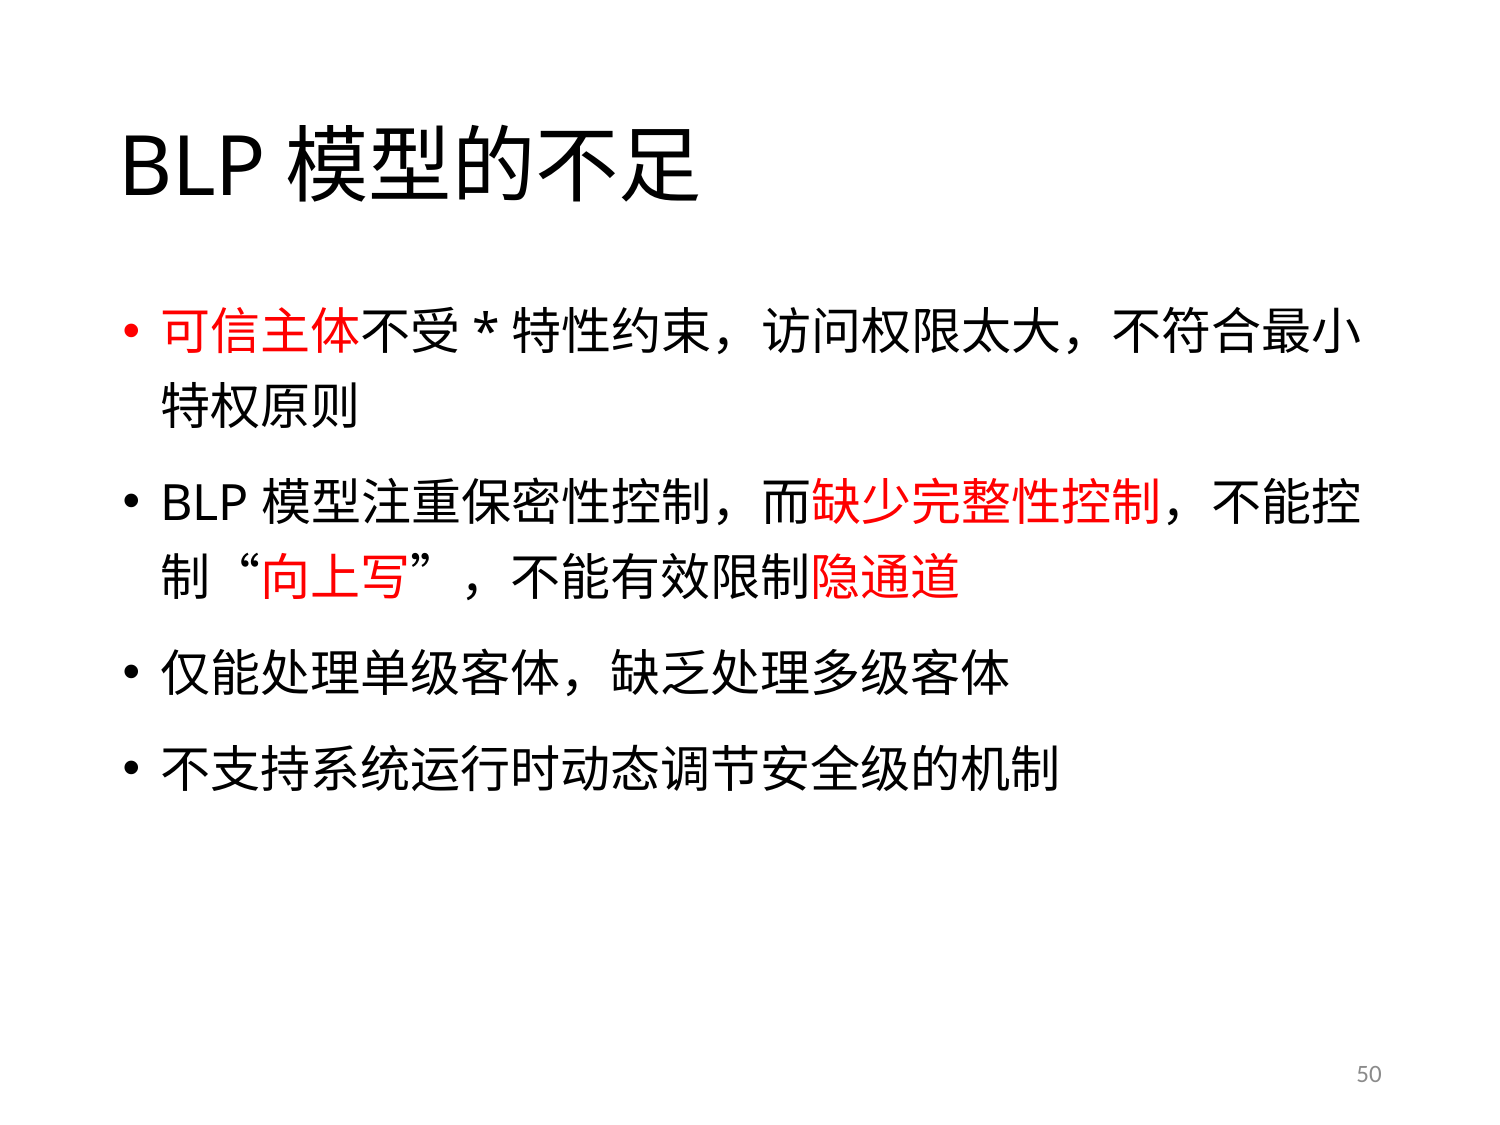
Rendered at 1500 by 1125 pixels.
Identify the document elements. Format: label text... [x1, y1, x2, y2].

slide_number 50 [1059, 1042, 1397, 1103]
list 可信主体不受*特性约束，访问权限太大，不符合最小特权原则 BLP模型注重保密性控制，而缺少完整性控制，不能控制“向上写”，不能有效限制隐通道 仅能处理单级客体，缺乏处理多级客体 不支持系统运行时动态调节安全级的机制 [107, 277, 1393, 878]
title BLP模型的不足 [103, 59, 1397, 278]
